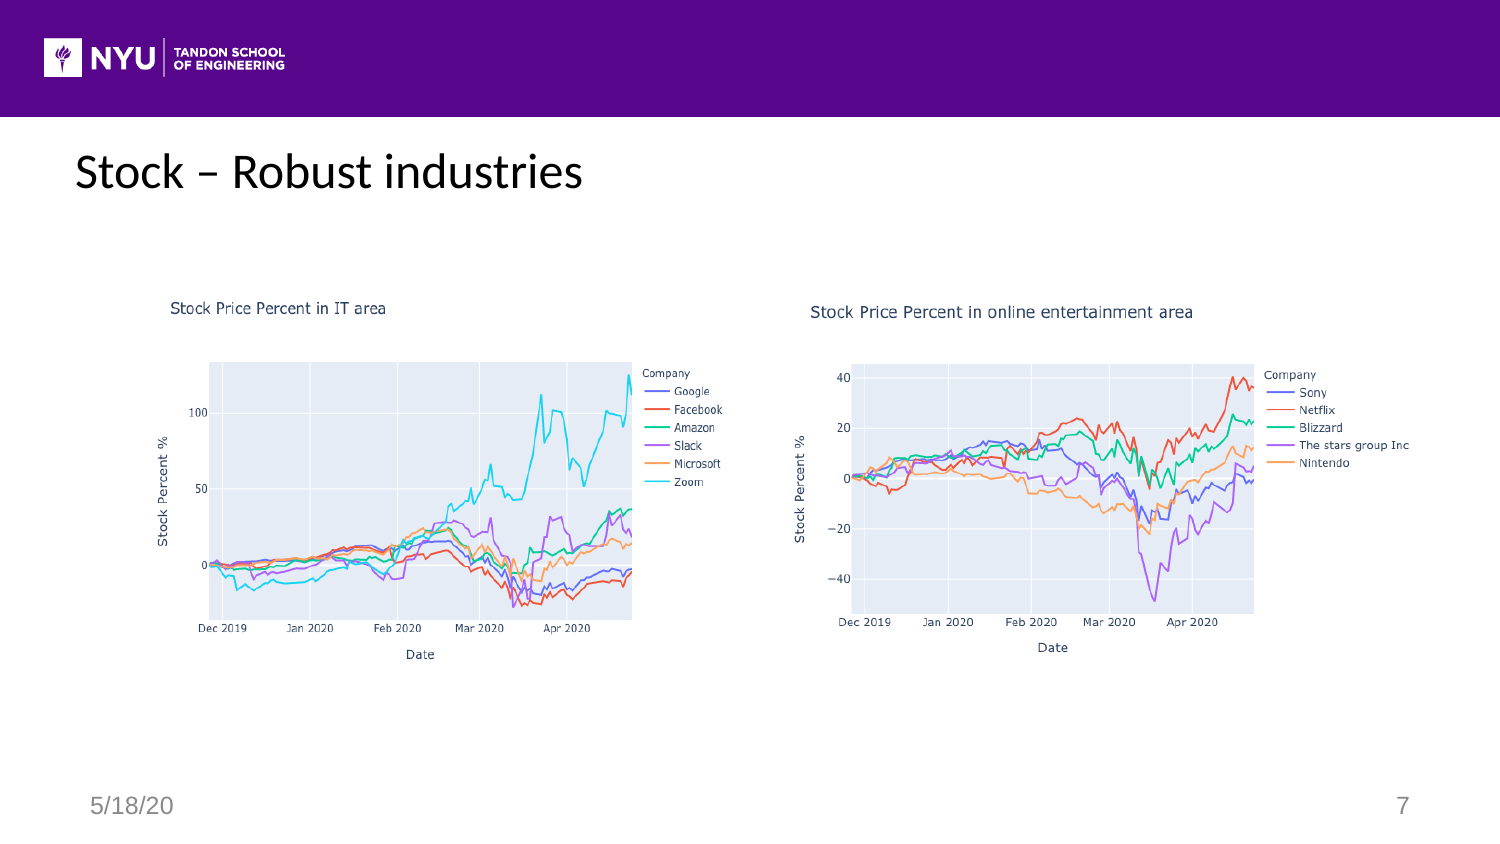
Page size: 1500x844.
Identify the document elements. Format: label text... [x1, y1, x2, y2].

slide_number 7 [1074, 782, 1425, 828]
picture [140, 291, 737, 669]
picture [44, 38, 285, 77]
picture [777, 271, 1426, 688]
list Stock – Robust industries [75, 138, 701, 201]
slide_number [75, 782, 425, 828]
